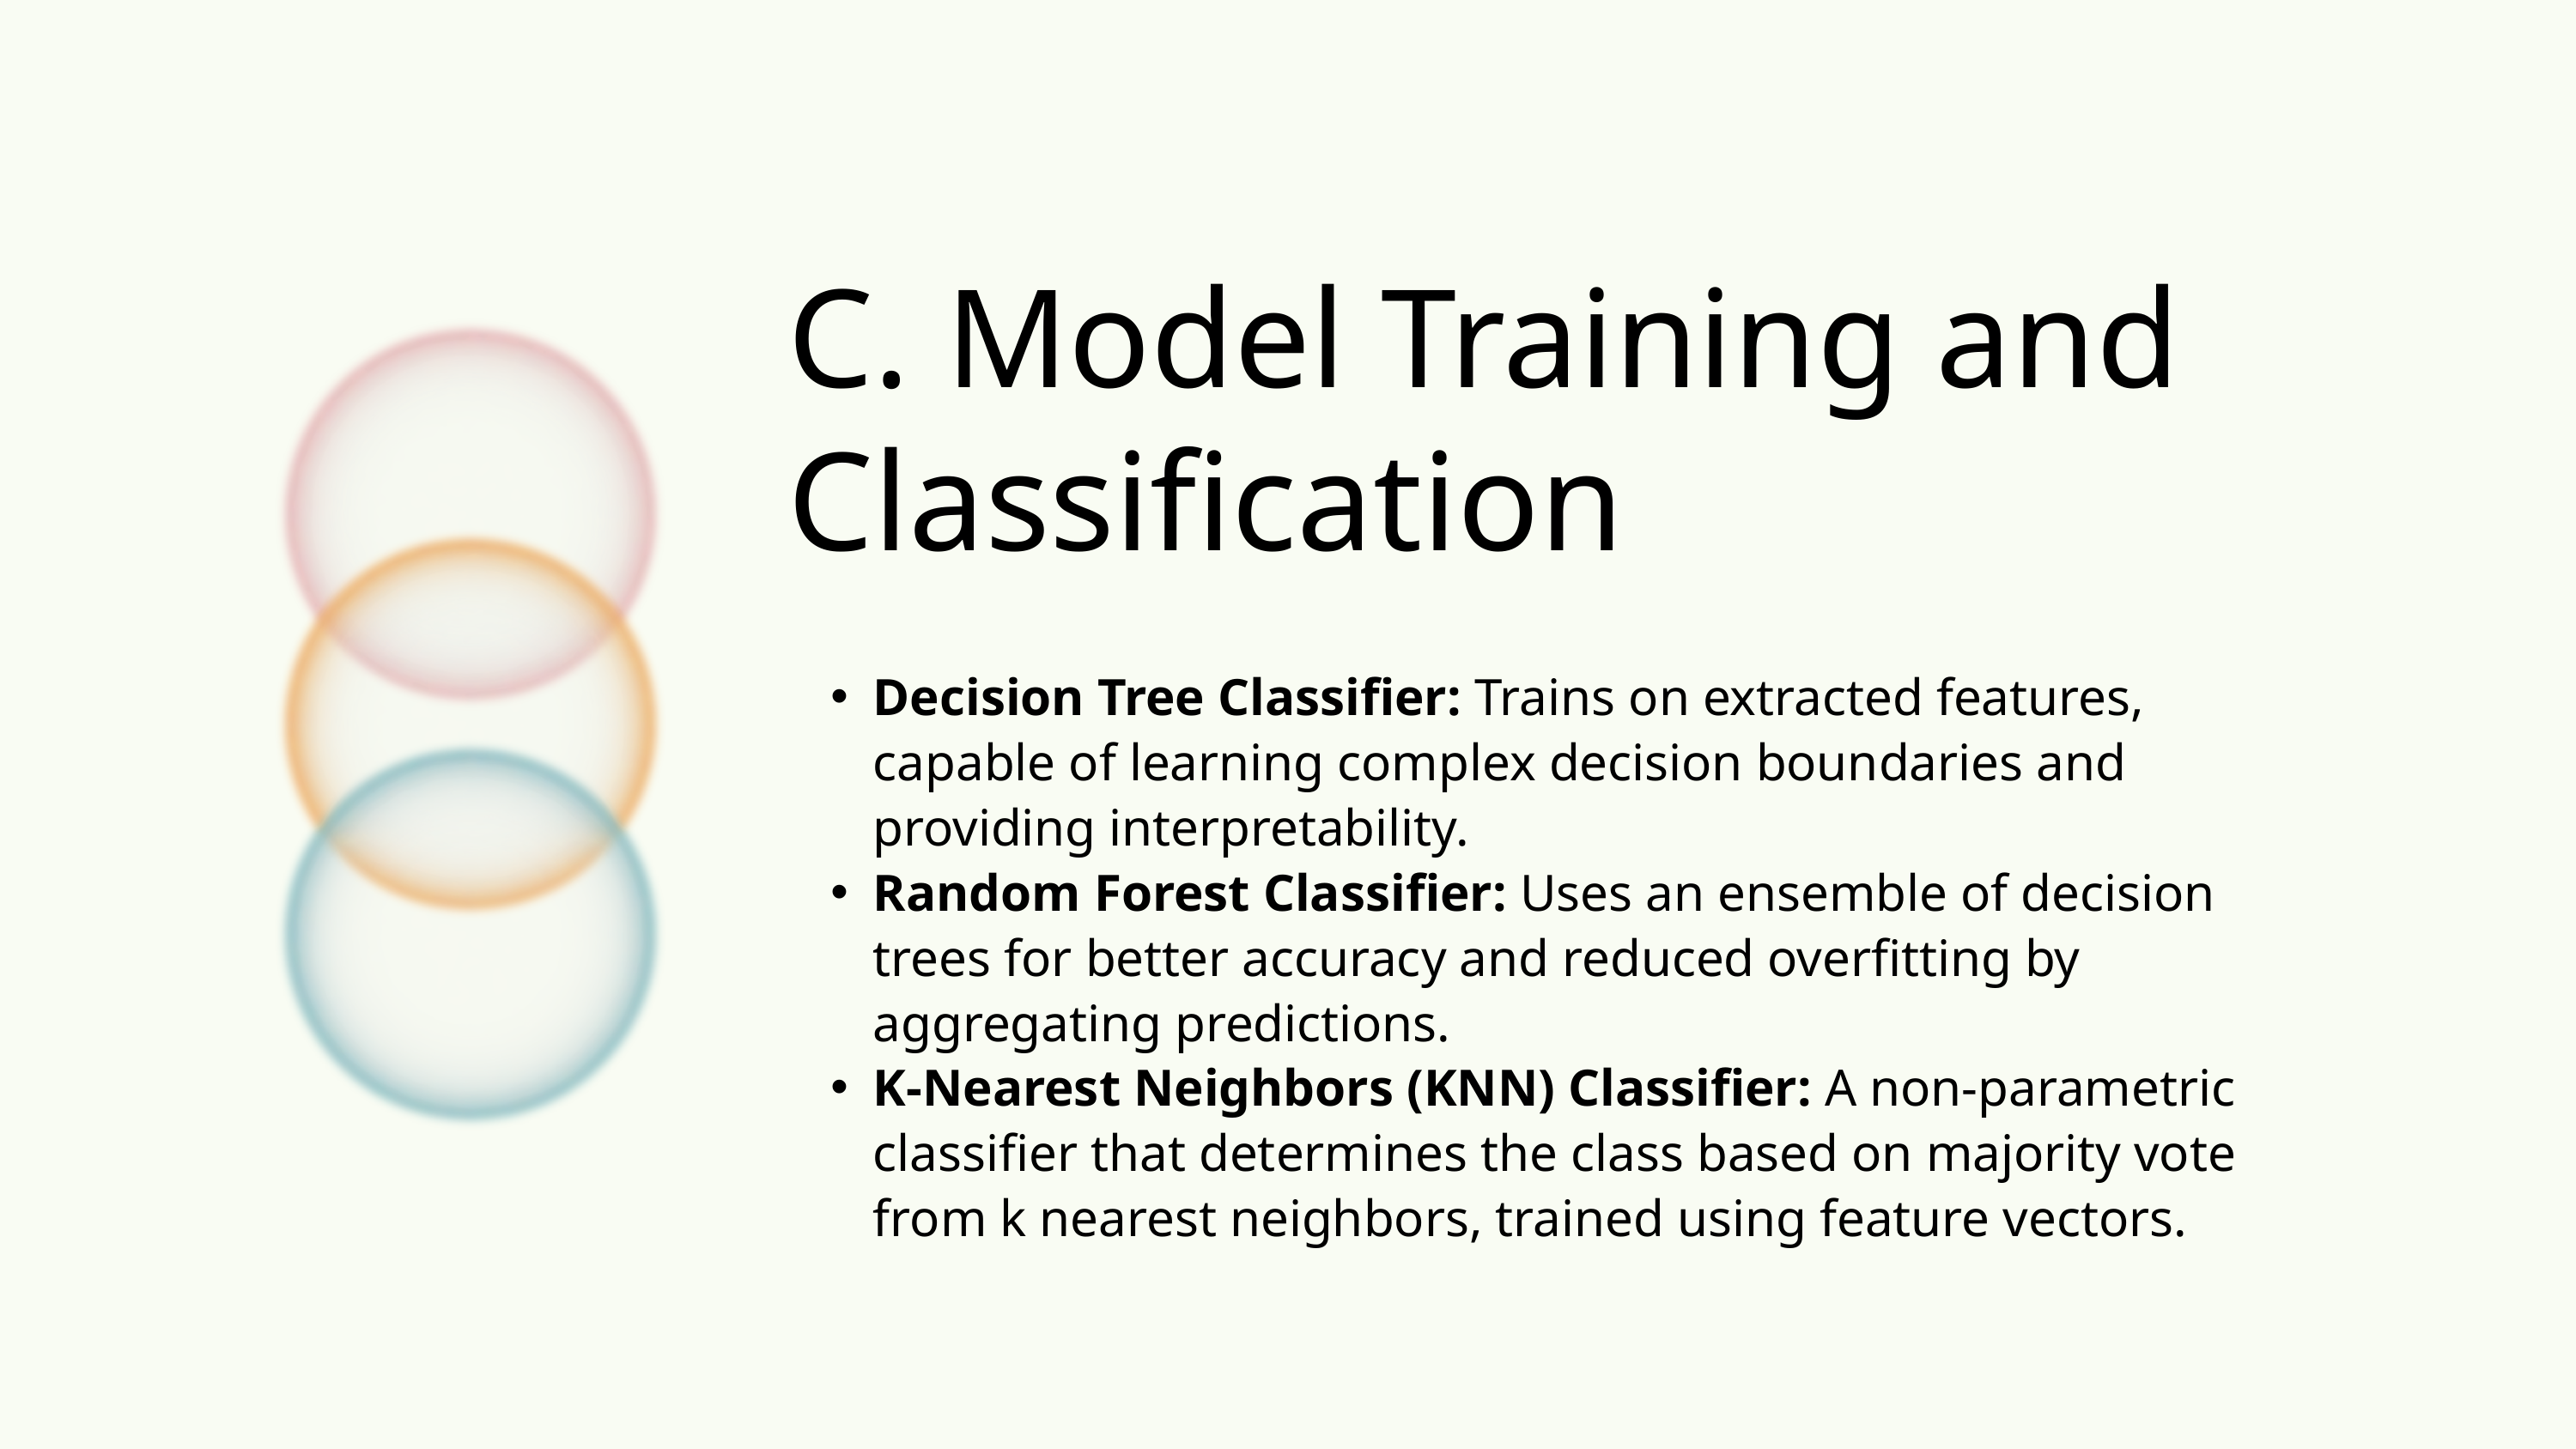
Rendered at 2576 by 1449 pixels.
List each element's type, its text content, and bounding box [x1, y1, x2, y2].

text_box Decision Tree Classifier: Trains on extracted features, capable of learning complex decision boundaries and providing interpretability. Random Forest Classifier: Uses an ensemble of decision trees for better accuracy and reduced overfitting by aggregating predictions. K-Nearest Neighbors (KNN) Classifier: A non-parametric classifier that determines the class based on majority vote from k nearest neighbors, trained using feature vectors. [787, 660, 2305, 1313]
text_box C. Model Training and Classification [787, 252, 2305, 579]
text_box [273, 317, 668, 1132]
